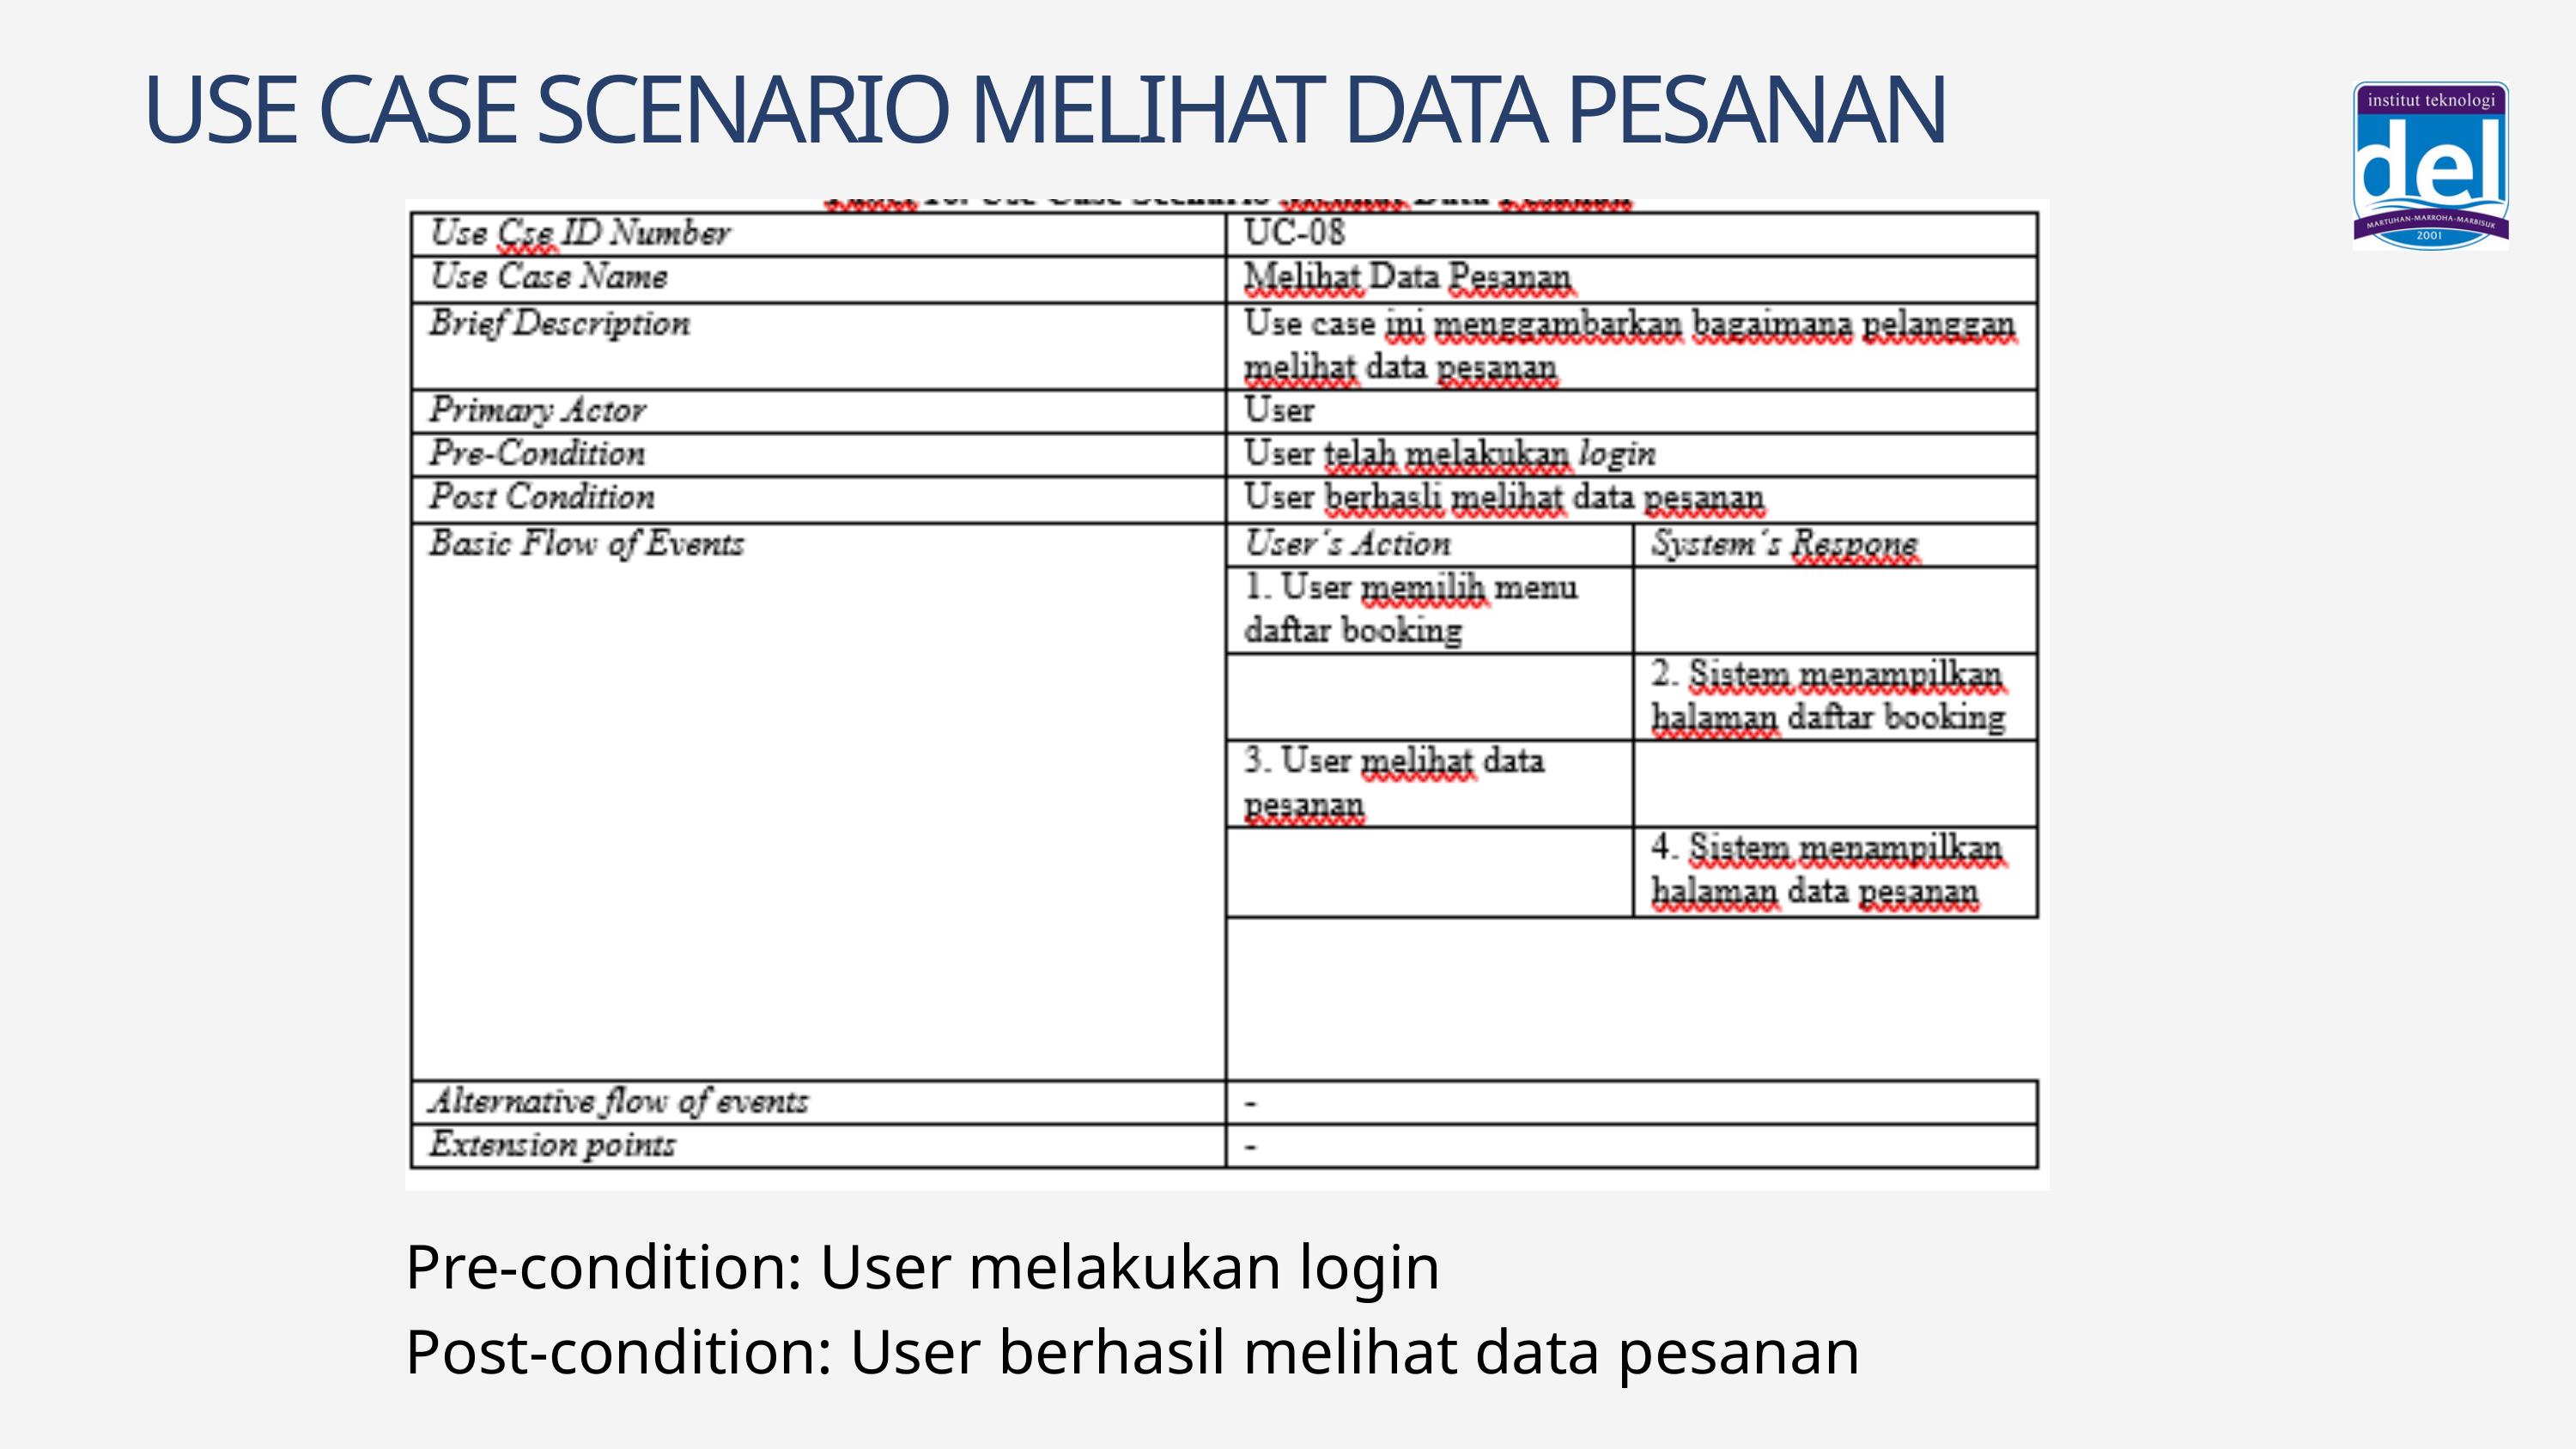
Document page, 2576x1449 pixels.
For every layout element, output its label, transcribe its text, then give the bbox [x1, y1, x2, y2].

text_box [2353, 81, 2510, 251]
text_box USE CASE SCENARIO MELIHAT DATA PESANAN [141, 70, 2432, 162]
text_box [404, 199, 2050, 1191]
text_box Pre-condition: User melakukan login Post-condition: User berhasil melihat data pesanan [404, 1216, 2087, 1386]
